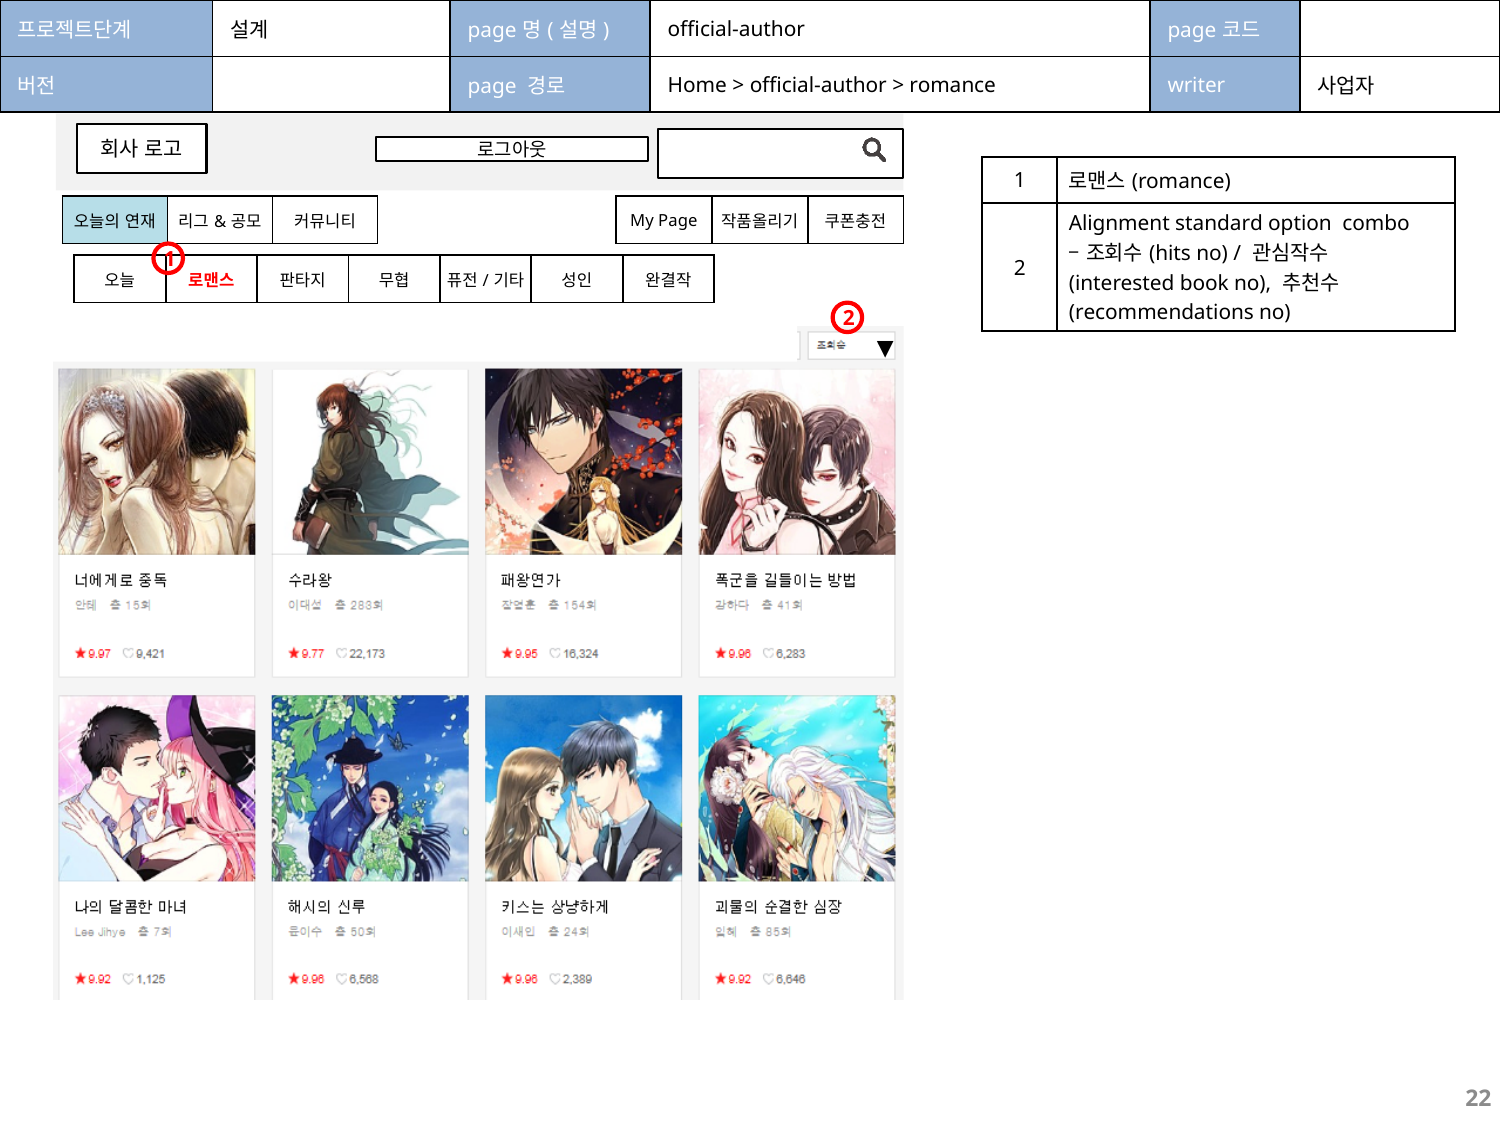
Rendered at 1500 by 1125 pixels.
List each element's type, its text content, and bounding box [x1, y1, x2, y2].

table_cell 2 [983, 204, 1056, 330]
table_header page코드 [1151, 1, 1299, 56]
text_box 1 [151, 241, 186, 276]
picture [861, 137, 887, 163]
picture [52, 326, 904, 1000]
table_header 로맨스(romance) [1058, 158, 1454, 202]
table_header [1301, 1, 1499, 56]
table_cell Home > official-author > romance [651, 57, 1149, 111]
text_box [656, 127, 906, 180]
table_header 오늘 [75, 256, 165, 302]
table_cell [213, 57, 449, 111]
table_cell writer [1151, 57, 1299, 111]
table_header 판타지 [258, 256, 348, 302]
table_header 성인 [532, 256, 622, 302]
table_header 쿠폰충전 [809, 197, 903, 243]
table_header 오늘의 연재 [63, 197, 167, 243]
table_header 무협 [349, 256, 439, 302]
table_header 1 [983, 158, 1056, 202]
text_box 로그아웃 [374, 135, 650, 163]
table_header page명(설명) [451, 1, 649, 56]
text_box 회사 로고 [75, 122, 209, 175]
table_header 완결작 [624, 256, 713, 302]
table_header My Page [617, 197, 711, 243]
table_header 프로젝트단계 [1, 1, 212, 56]
table_header 작품올리기 [713, 197, 807, 243]
table_header official-author [651, 1, 1149, 56]
table_cell 버전 [1, 57, 212, 111]
table_header 설계 [213, 1, 449, 56]
table_header 로맨스 [167, 256, 256, 302]
slide_number 22 [1156, 1069, 1500, 1125]
table_cell page 경로 [451, 57, 649, 111]
table_header 리그&공모 [168, 197, 272, 243]
text_box [54, 111, 906, 192]
table_cell 사업자 [1301, 57, 1499, 111]
table_cell Alignment standard option combo –조회수(hits no) / 관심작수 (interested book no), 추천수(recommendations no) [1058, 204, 1454, 330]
table_header 퓨전/기타 [441, 256, 530, 302]
text_box 2 [830, 300, 865, 324]
table_header 커뮤니티 [273, 197, 377, 243]
